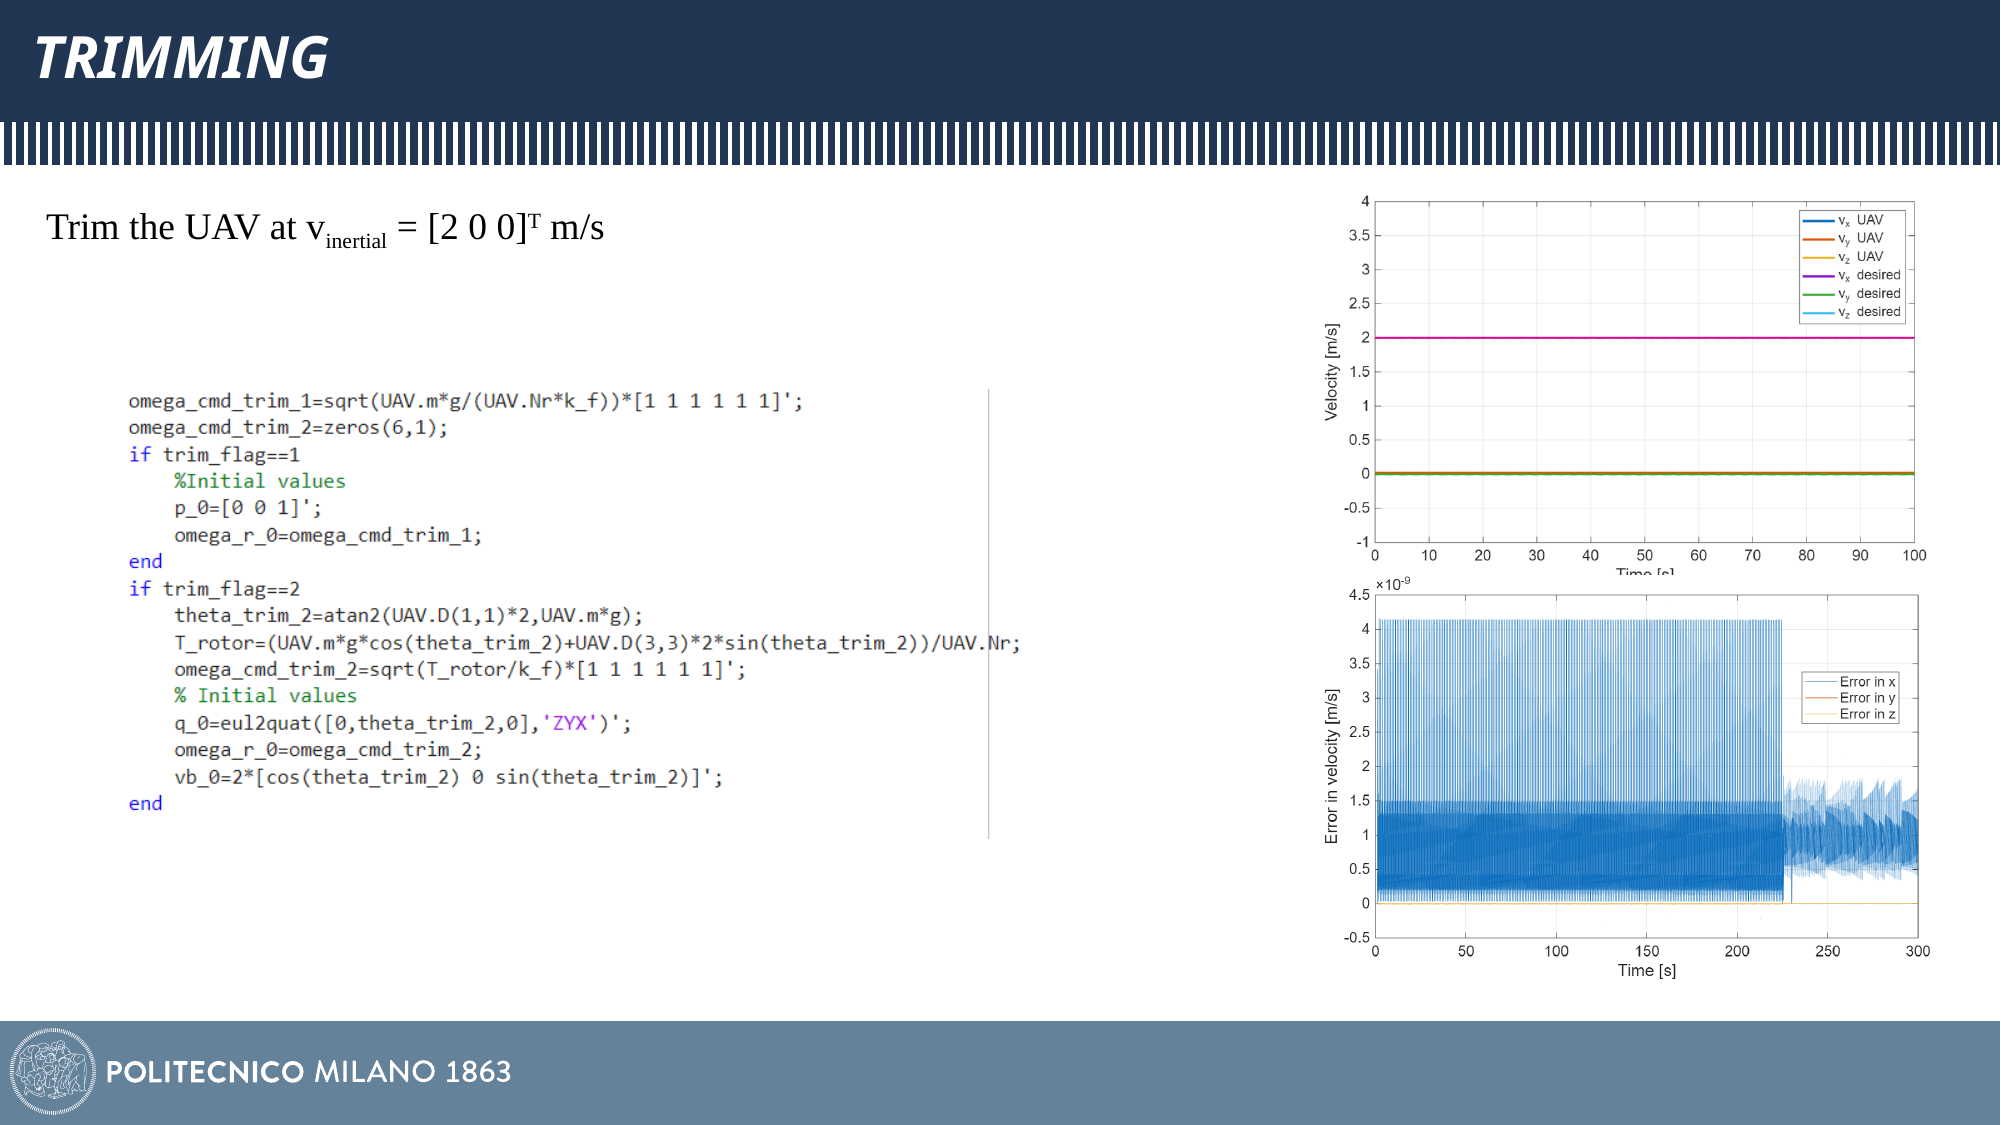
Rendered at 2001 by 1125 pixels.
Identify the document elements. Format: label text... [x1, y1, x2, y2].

picture [1323, 194, 1931, 980]
picture [100, 389, 1097, 839]
text_box Trim the UAV at vinertial = [2 0 0]T m/s [31, 194, 718, 261]
title TRIMMING [17, 14, 1161, 104]
